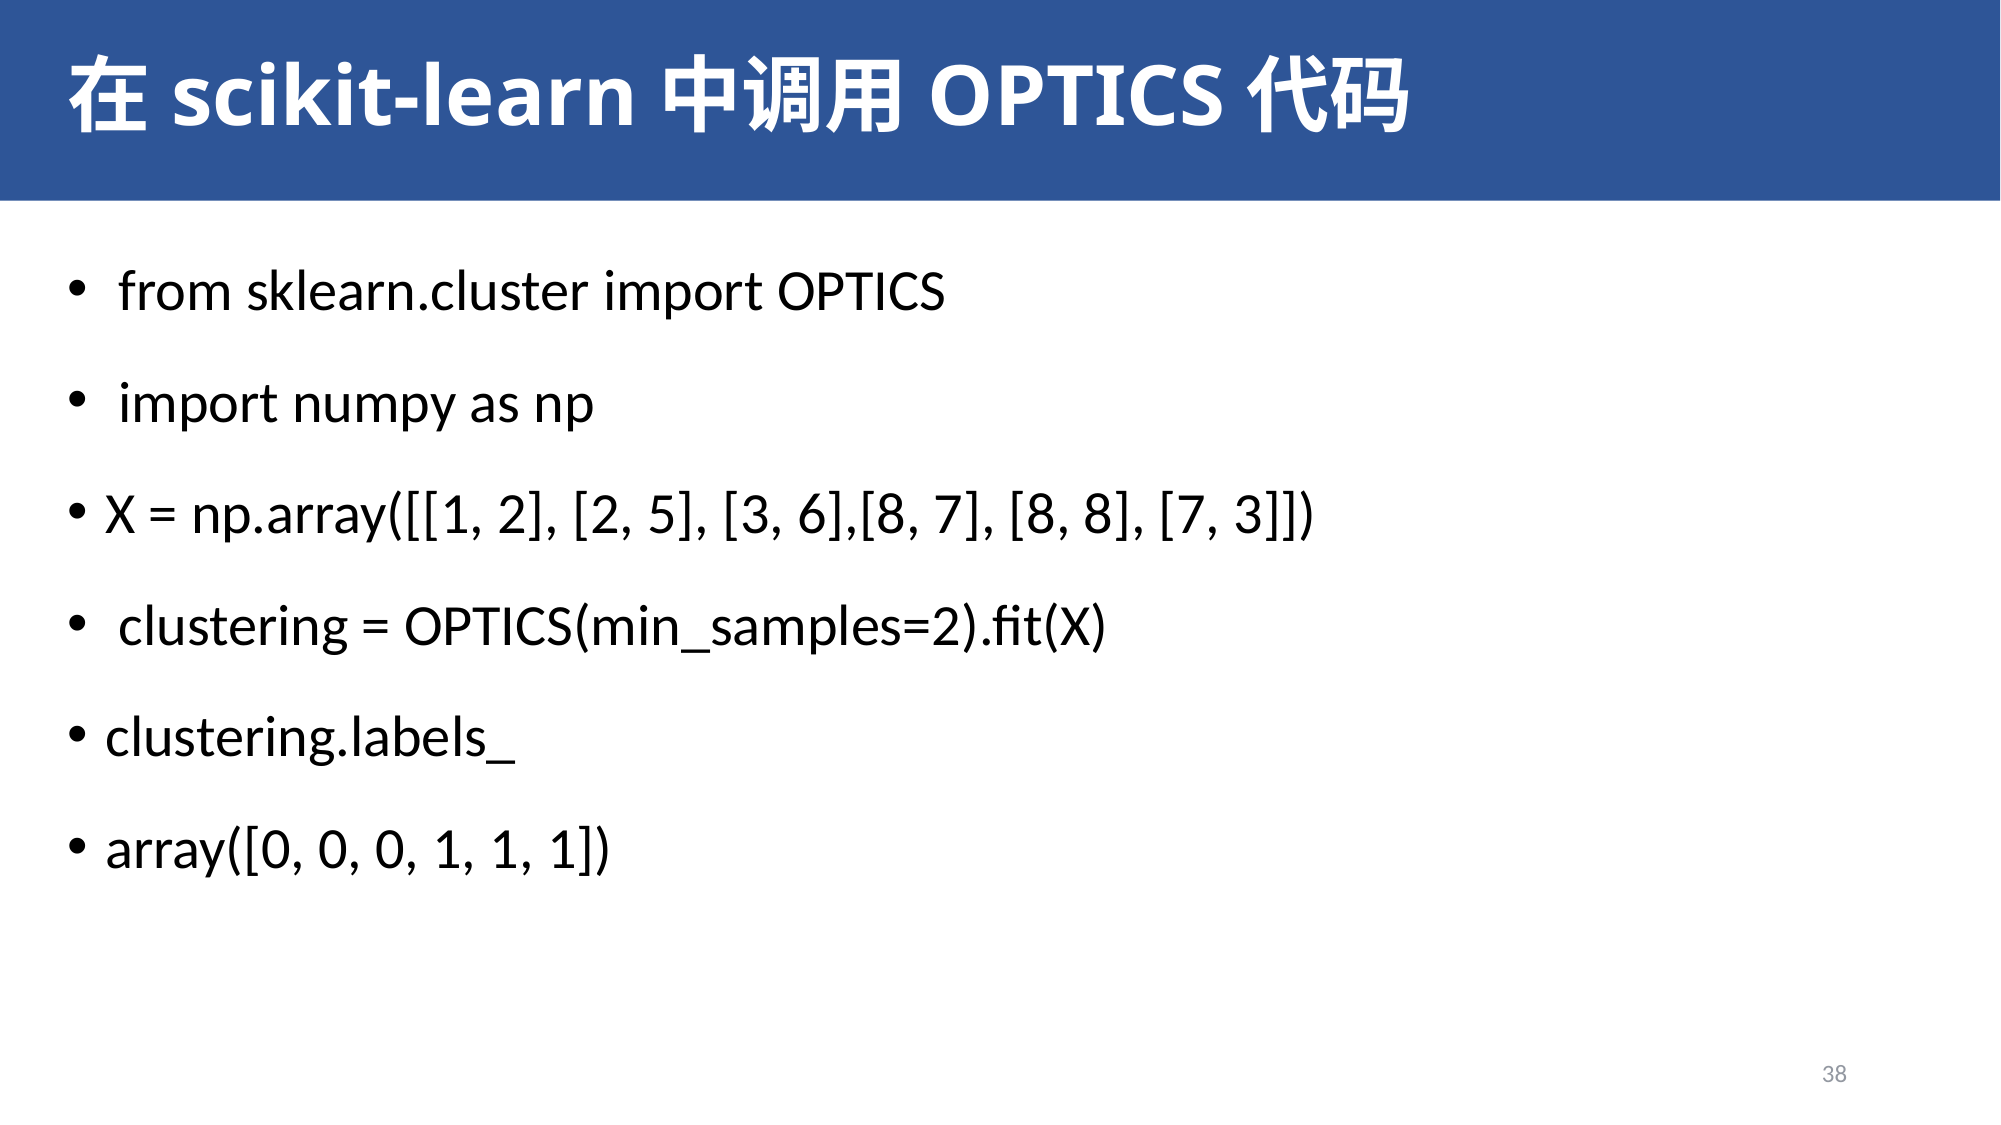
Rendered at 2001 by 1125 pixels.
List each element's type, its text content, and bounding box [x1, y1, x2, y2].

list from sklearn.cluster import OPTICS import numpy as np X = np.array([[1, 2], [2, 5], [3, 6],[8, 7], [8, 8], [7, 3]]) clustering = OPTICS(min_samples=2).fit(X) clustering.labels_ array([0, 0, 0, 1, 1, 1]) [52, 223, 1923, 1010]
slide_number 38 [1412, 1042, 1863, 1103]
title 在scikit-learn中调用OPTICS代码 [52, 23, 1753, 174]
